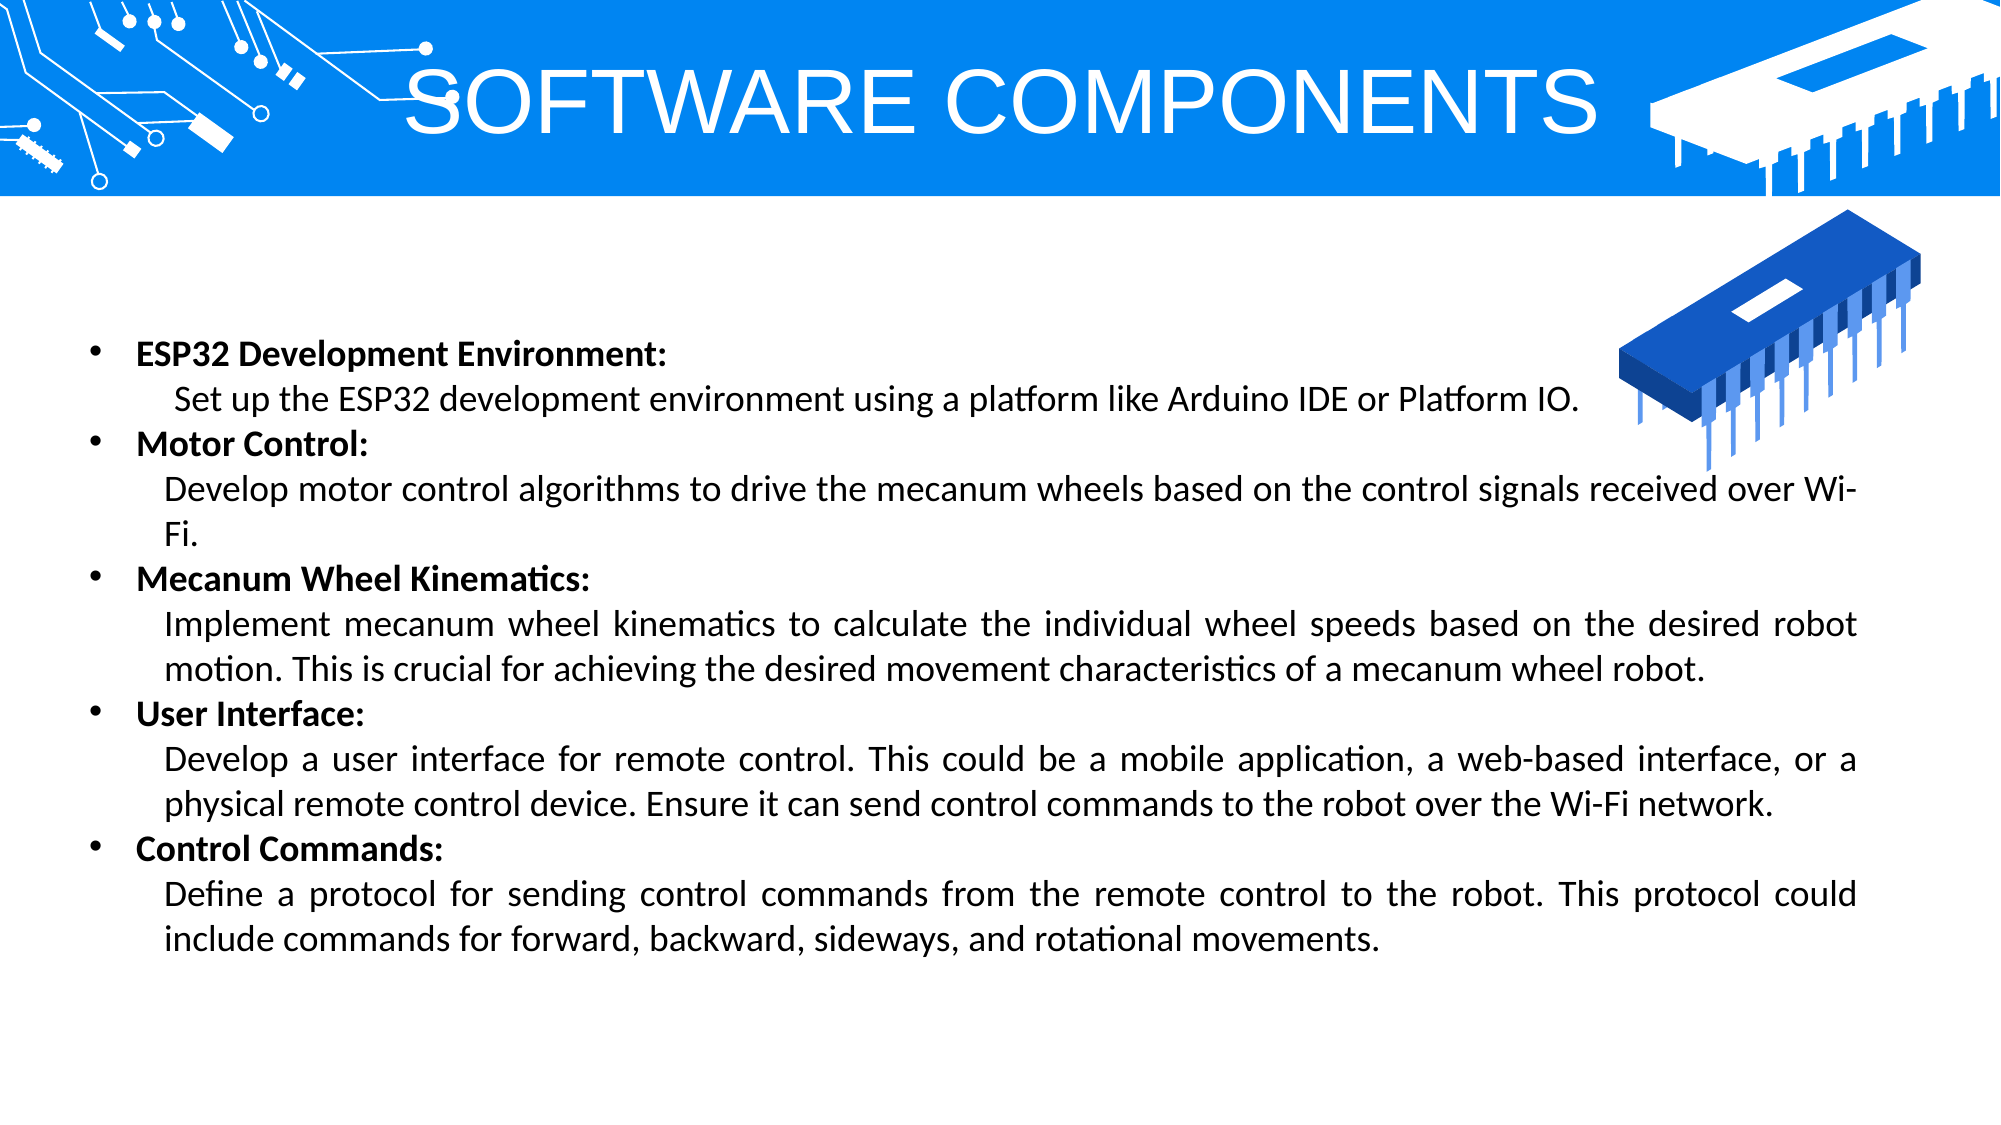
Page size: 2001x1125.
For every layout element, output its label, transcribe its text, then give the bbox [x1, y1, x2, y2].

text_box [1619, 209, 1921, 472]
text_box ESP32 Development Environment: Set up the ESP32 development environment using a platform like Arduino IDE or Platform IO. Motor Control: Develop motor control algorithms to drive the mecanum wheels based on the control signals received over Wi-Fi. Mecanum Wheel Kinematics: Implement mecanum wheel kinematics to calculate the individual wheel speeds based on the desired robot motion. This is crucial for achieving the desired movement characteristics of a mecanum wheel robot. User Interface: Develop a user interface for remote control. This could be a mobile application, a web-based interface, or a physical remote control device. Ensure it can send control commands to the robot over the Wi-Fi network. Control Commands: Define a protocol for sending control commands from the remote control to the robot. This protocol could include commands for forward, backward, sideways, and rotational movements. [74, 321, 1875, 1011]
list SOFTWARE COMPONENTS [53, 44, 1952, 164]
